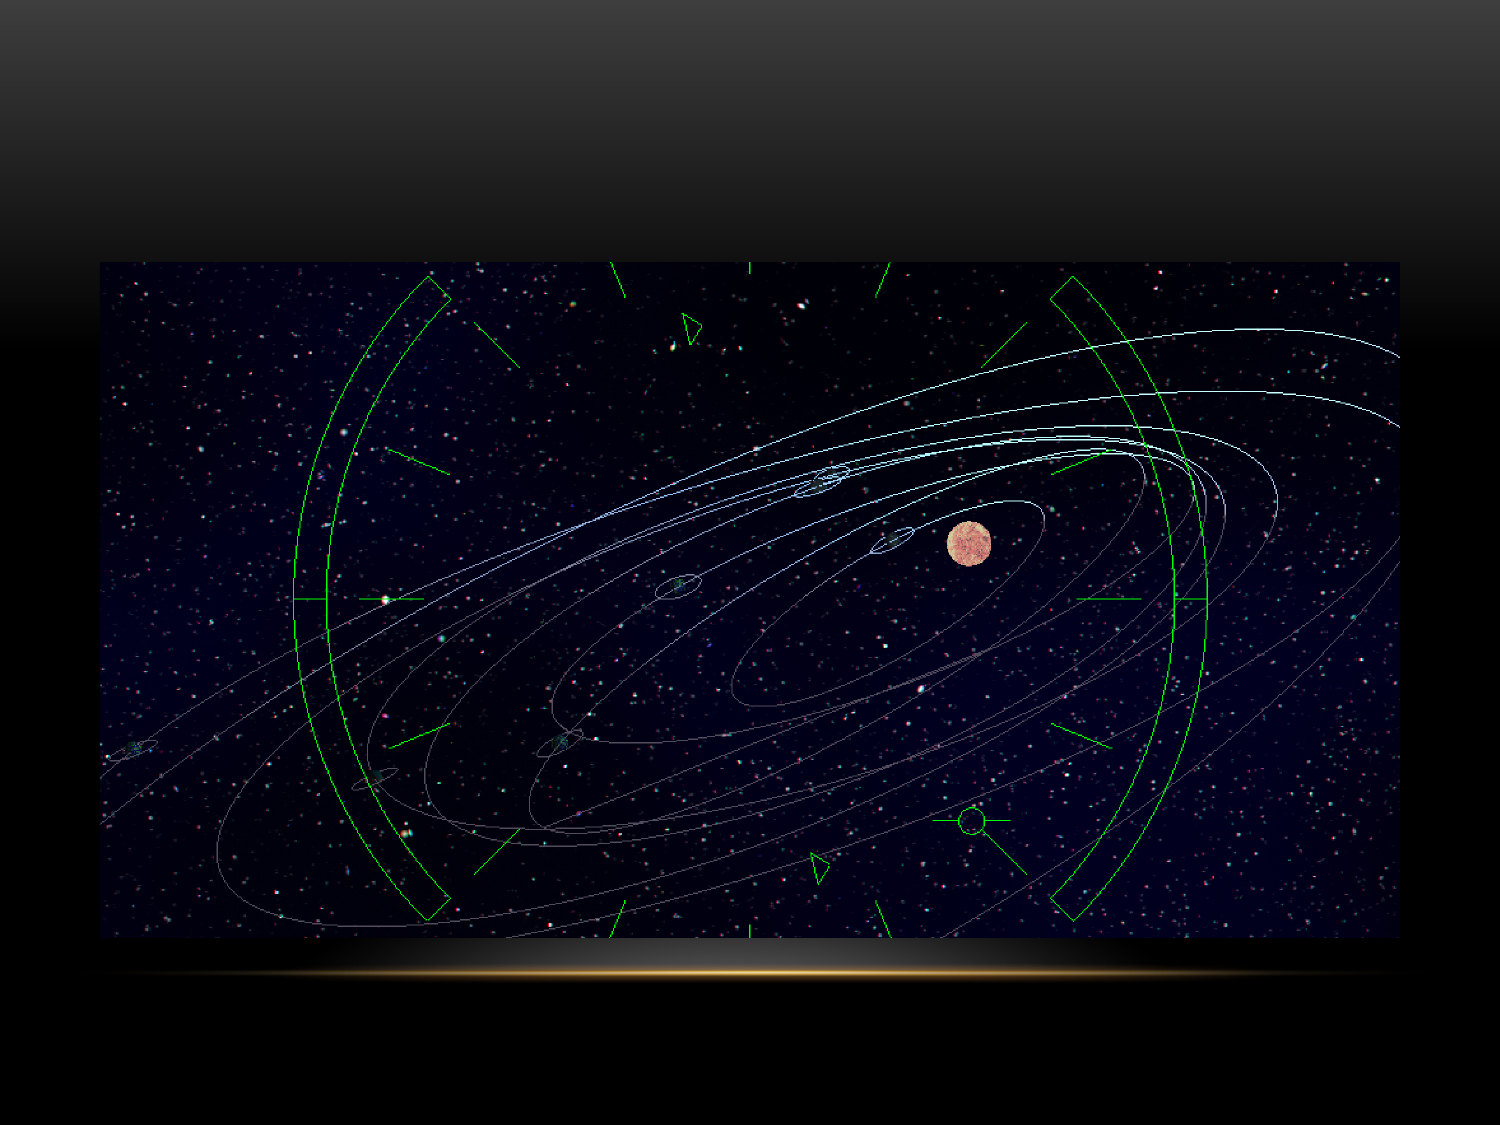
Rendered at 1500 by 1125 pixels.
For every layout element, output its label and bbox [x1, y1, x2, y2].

picture [0, 0, 1500, 1125]
list [99, 262, 1401, 938]
